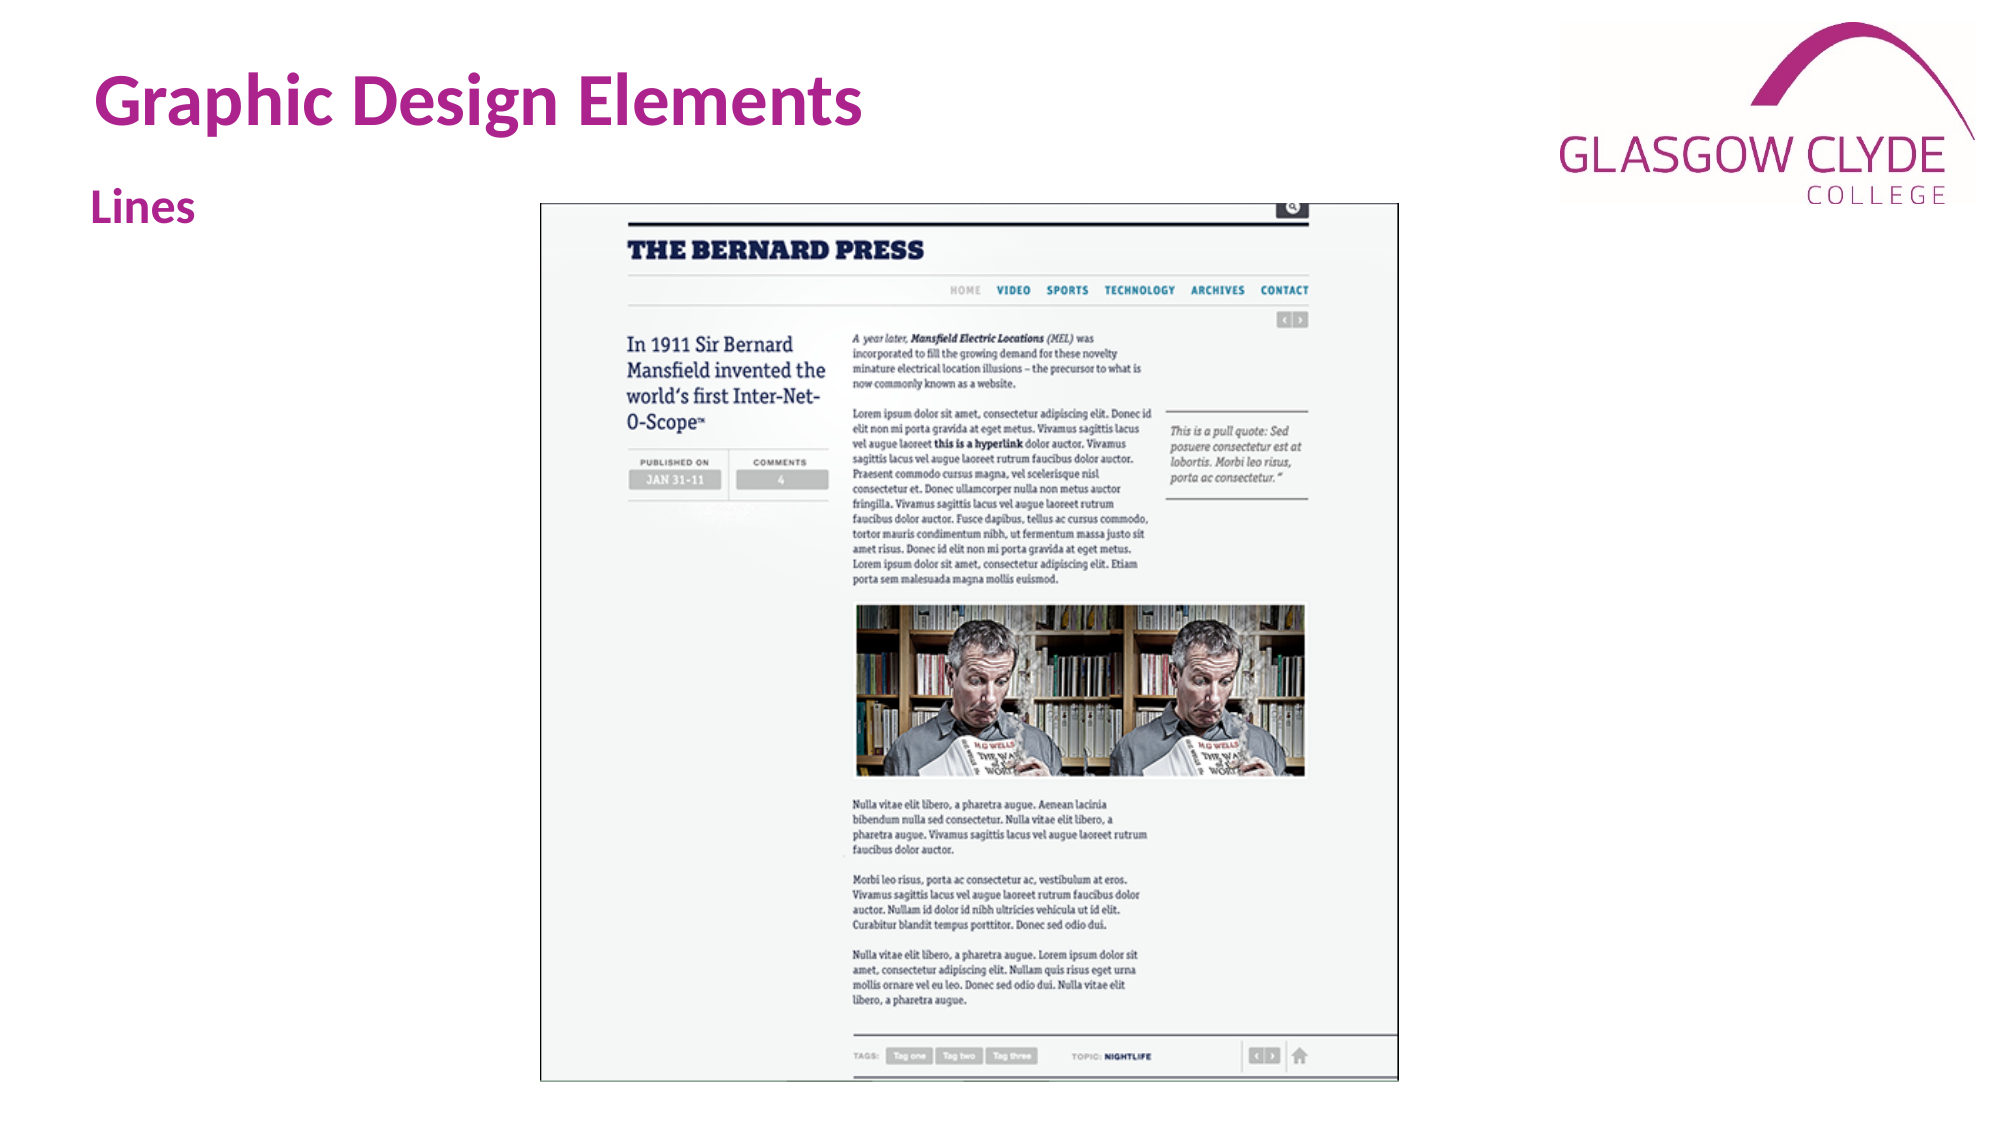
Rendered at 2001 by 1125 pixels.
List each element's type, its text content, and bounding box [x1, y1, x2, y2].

picture [1560, 22, 1975, 204]
picture [540, 203, 1399, 1082]
text_box Lines [75, 165, 211, 241]
text_box Graphic Design Elements [79, 43, 880, 148]
